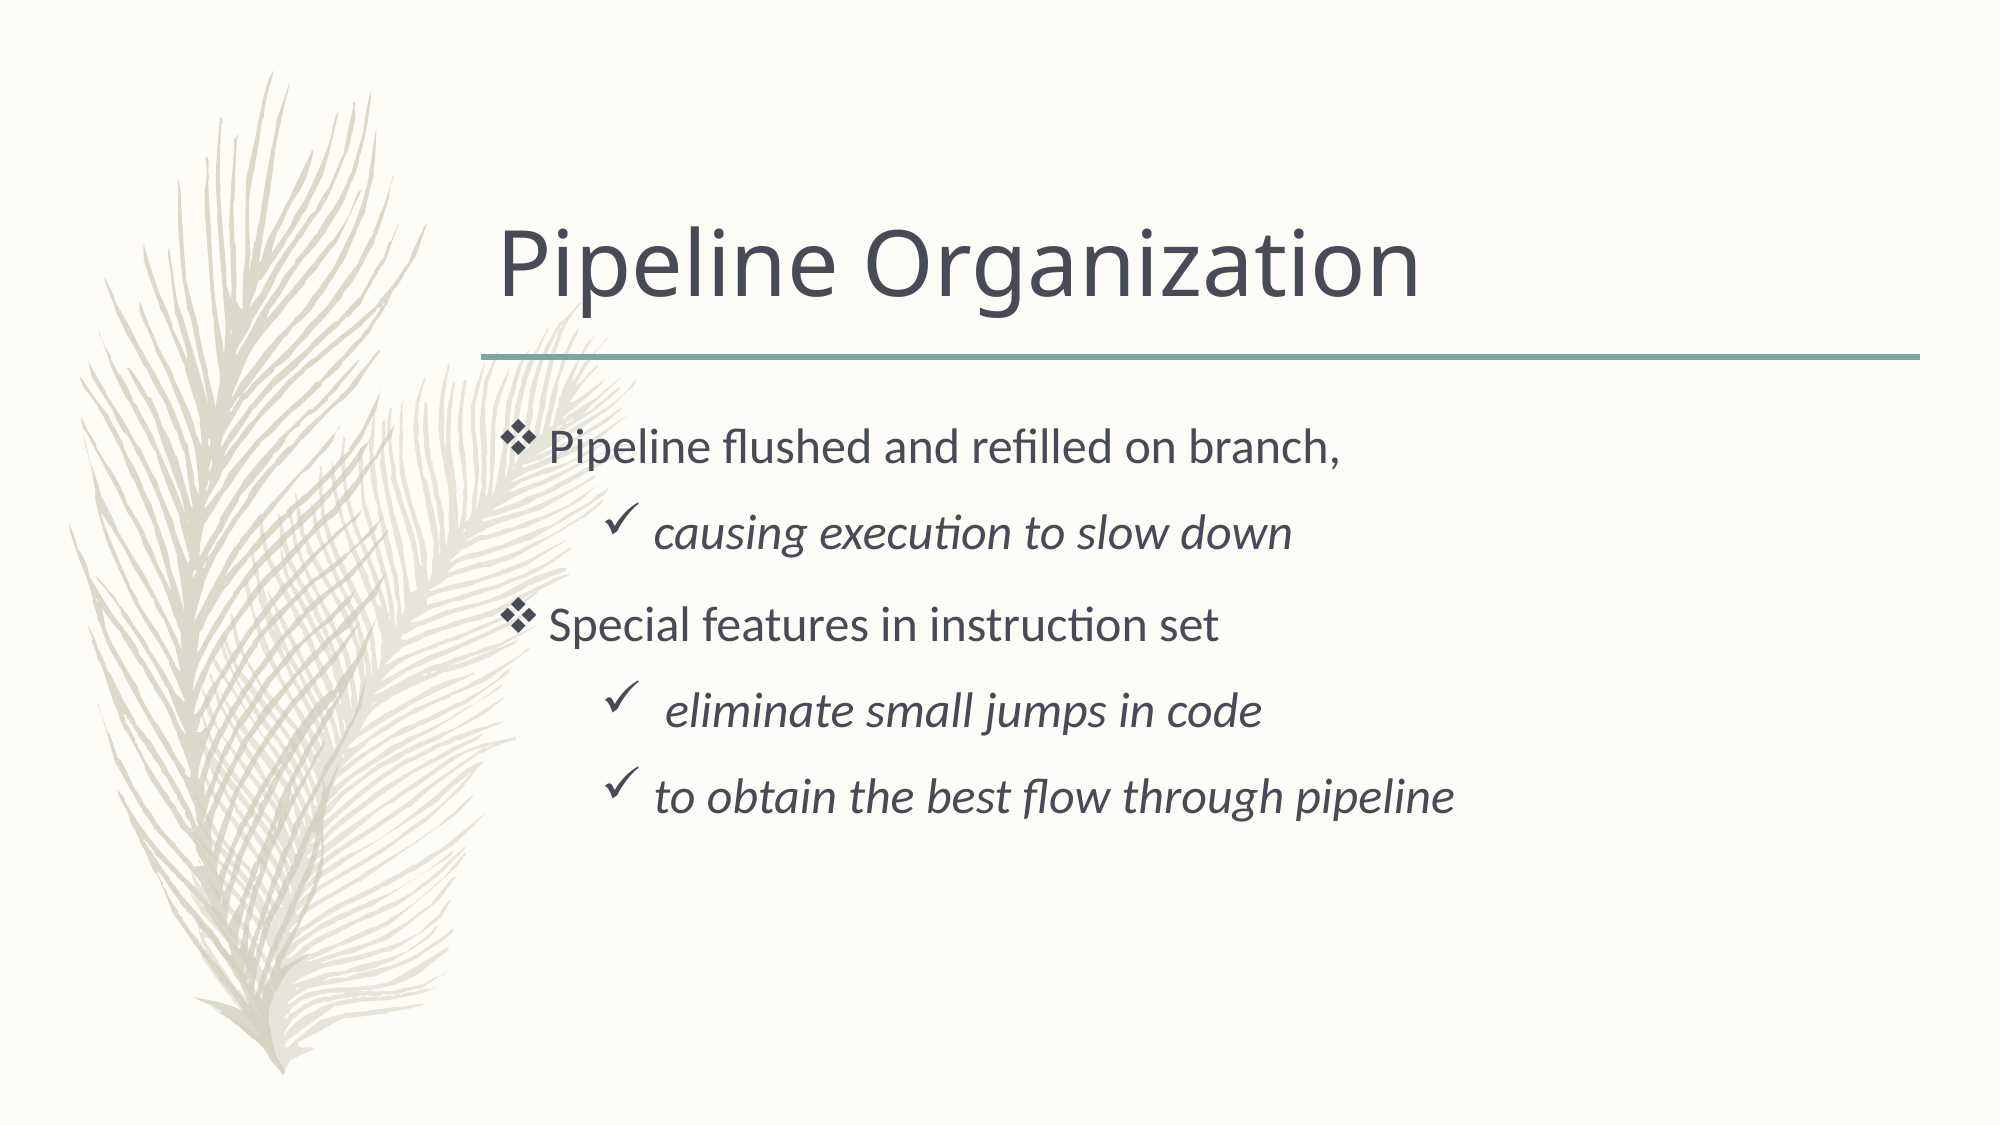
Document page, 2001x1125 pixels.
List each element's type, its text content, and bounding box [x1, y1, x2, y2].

title Pipeline Organization [481, 93, 1920, 350]
list Pipeline flushed and refilled on branch, causing execution to slow down Special features in instruction set eliminate small jumps in code to obtain the best flow through pipeline [481, 399, 1920, 999]
